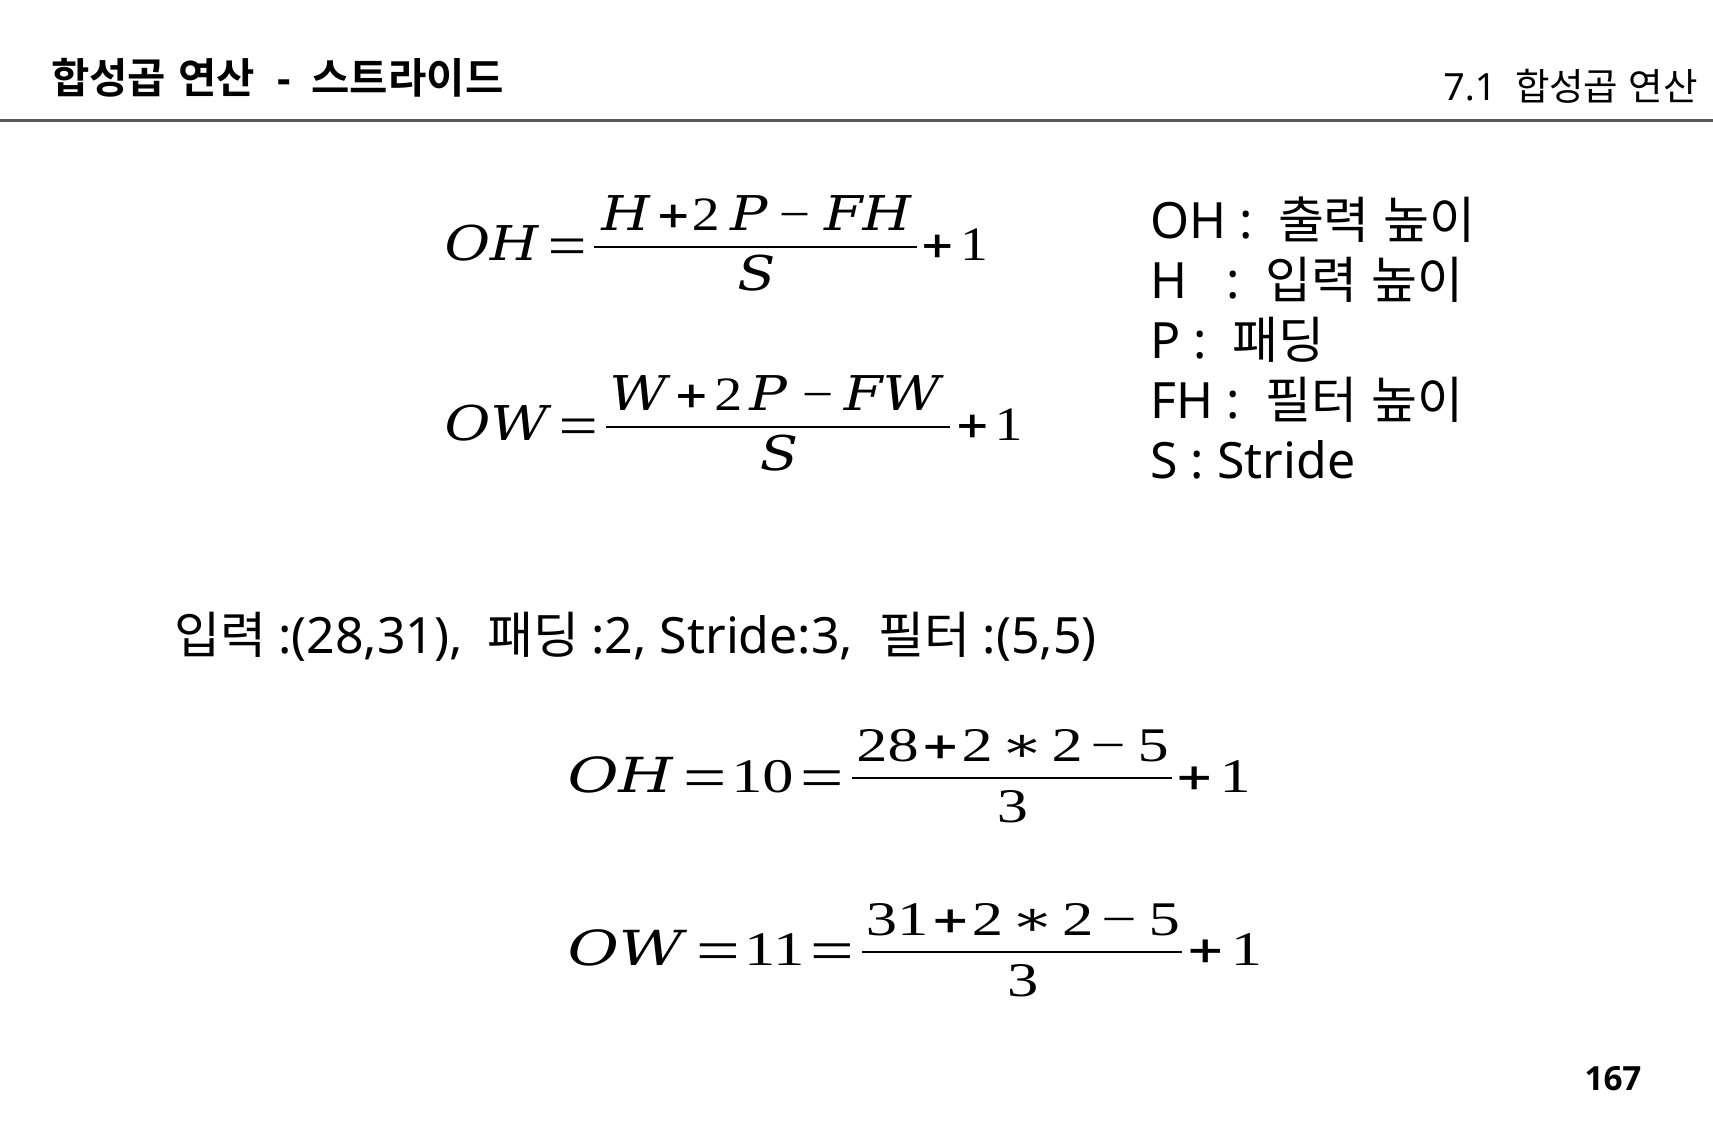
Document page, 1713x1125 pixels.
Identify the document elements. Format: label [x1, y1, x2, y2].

text_box [11, 13, 803, 105]
text_box [916, 44, 1713, 111]
text_box [1150, 188, 1477, 489]
text_box [159, 595, 1112, 671]
